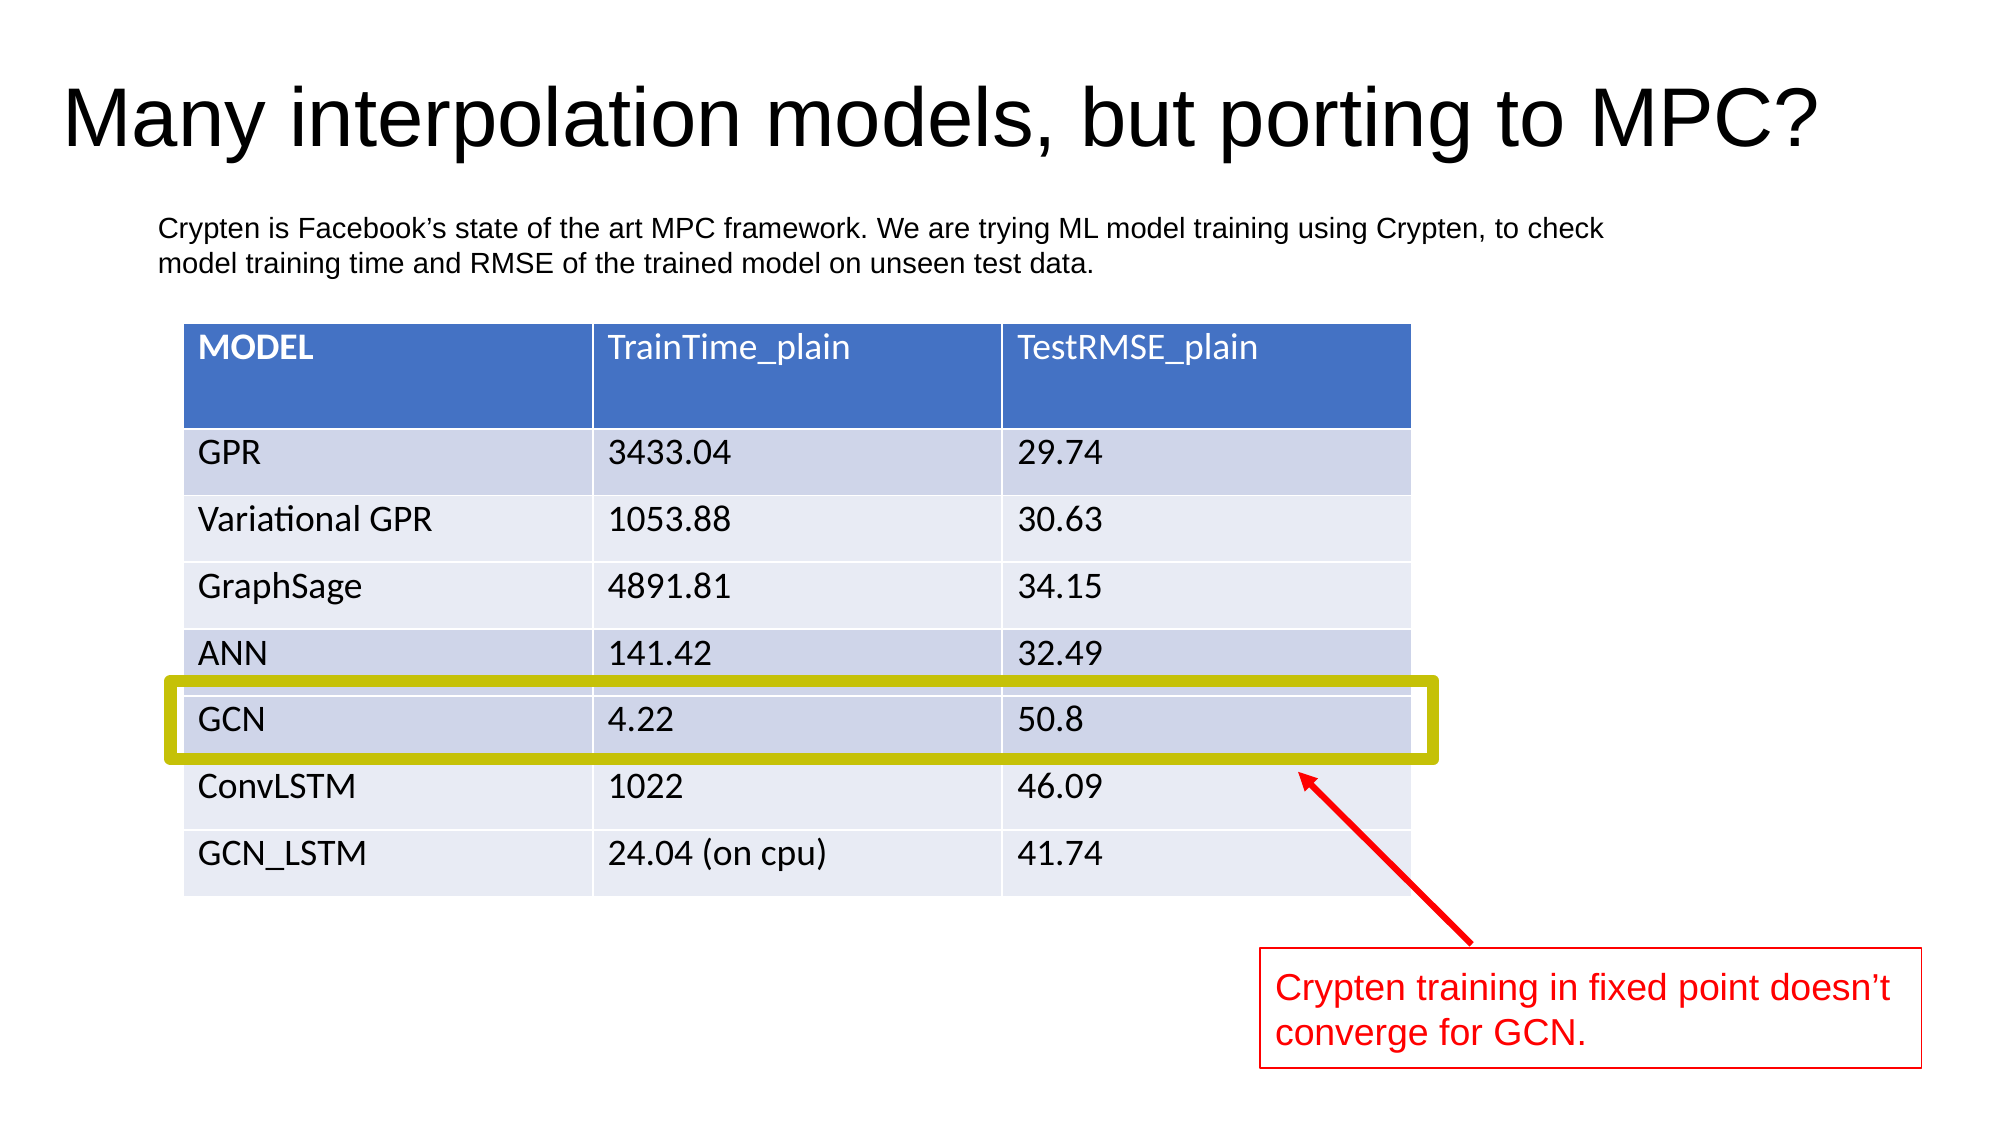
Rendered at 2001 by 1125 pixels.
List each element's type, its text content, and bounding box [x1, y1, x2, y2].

text_box [170, 680, 1434, 760]
table_header MODEL [184, 324, 592, 428]
table_cell 4891.81 [594, 563, 1001, 628]
table_cell ANN [184, 630, 592, 680]
table_cell GraphSage [184, 563, 592, 628]
text_box Crypten training in fixed point doesn’t converge for GCN. [1260, 947, 1922, 1068]
table_cell 24.04 (on cpu) [594, 831, 1001, 896]
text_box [1297, 771, 1472, 945]
table_cell 41.74 [1003, 831, 1292, 896]
text_box Many interpolation models, but porting to MPC? [47, 11, 1895, 229]
table_cell 46.09 [1003, 764, 1411, 829]
table_cell ConvLSTM [184, 764, 592, 829]
table_cell 141.42 [594, 630, 1001, 680]
table_cell 30.63 [1003, 496, 1411, 561]
table_cell 1022 [594, 764, 1001, 829]
table_cell Variational GPR [184, 496, 592, 561]
text_box Crypten is Facebook’s state of the art MPC framework. We are trying ML model training using Crypten, to check model training time and RMSE of the trained model on unseen test data. [142, 194, 1688, 295]
table_header TrainTime_plain [594, 324, 1001, 428]
table_cell GPR [184, 430, 592, 495]
table_cell 1053.88 [594, 496, 1001, 561]
table_cell 3433.04 [594, 430, 1001, 495]
table_cell 29.74 [1003, 430, 1411, 495]
table_cell 32.49 [1003, 630, 1411, 680]
table_cell GCN_LSTM [184, 831, 592, 896]
table_cell 34.15 [1003, 563, 1411, 628]
table_header TestRMSE_plain [1003, 324, 1411, 428]
